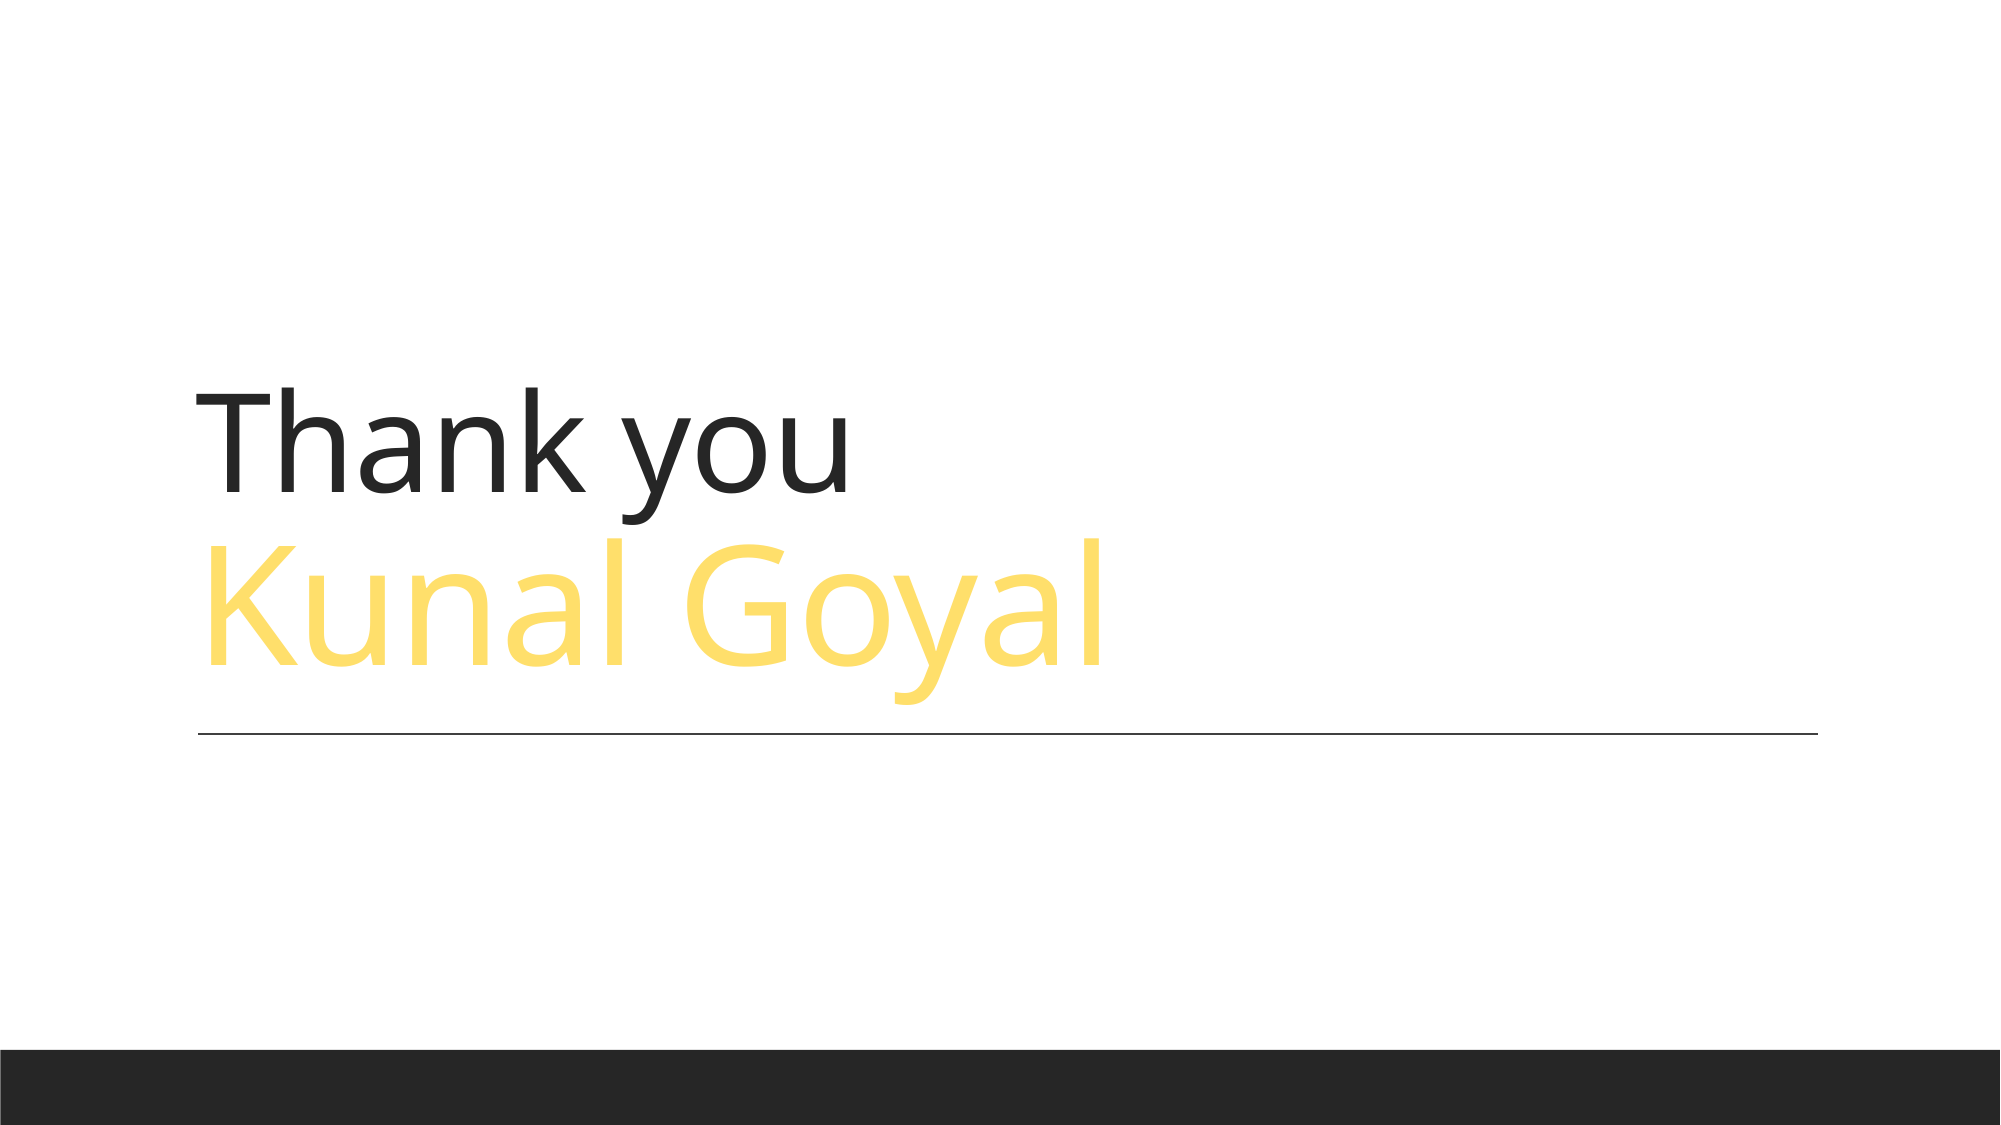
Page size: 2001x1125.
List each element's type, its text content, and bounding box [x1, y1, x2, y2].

title Thank you Kunal Goyal [180, 124, 1830, 710]
